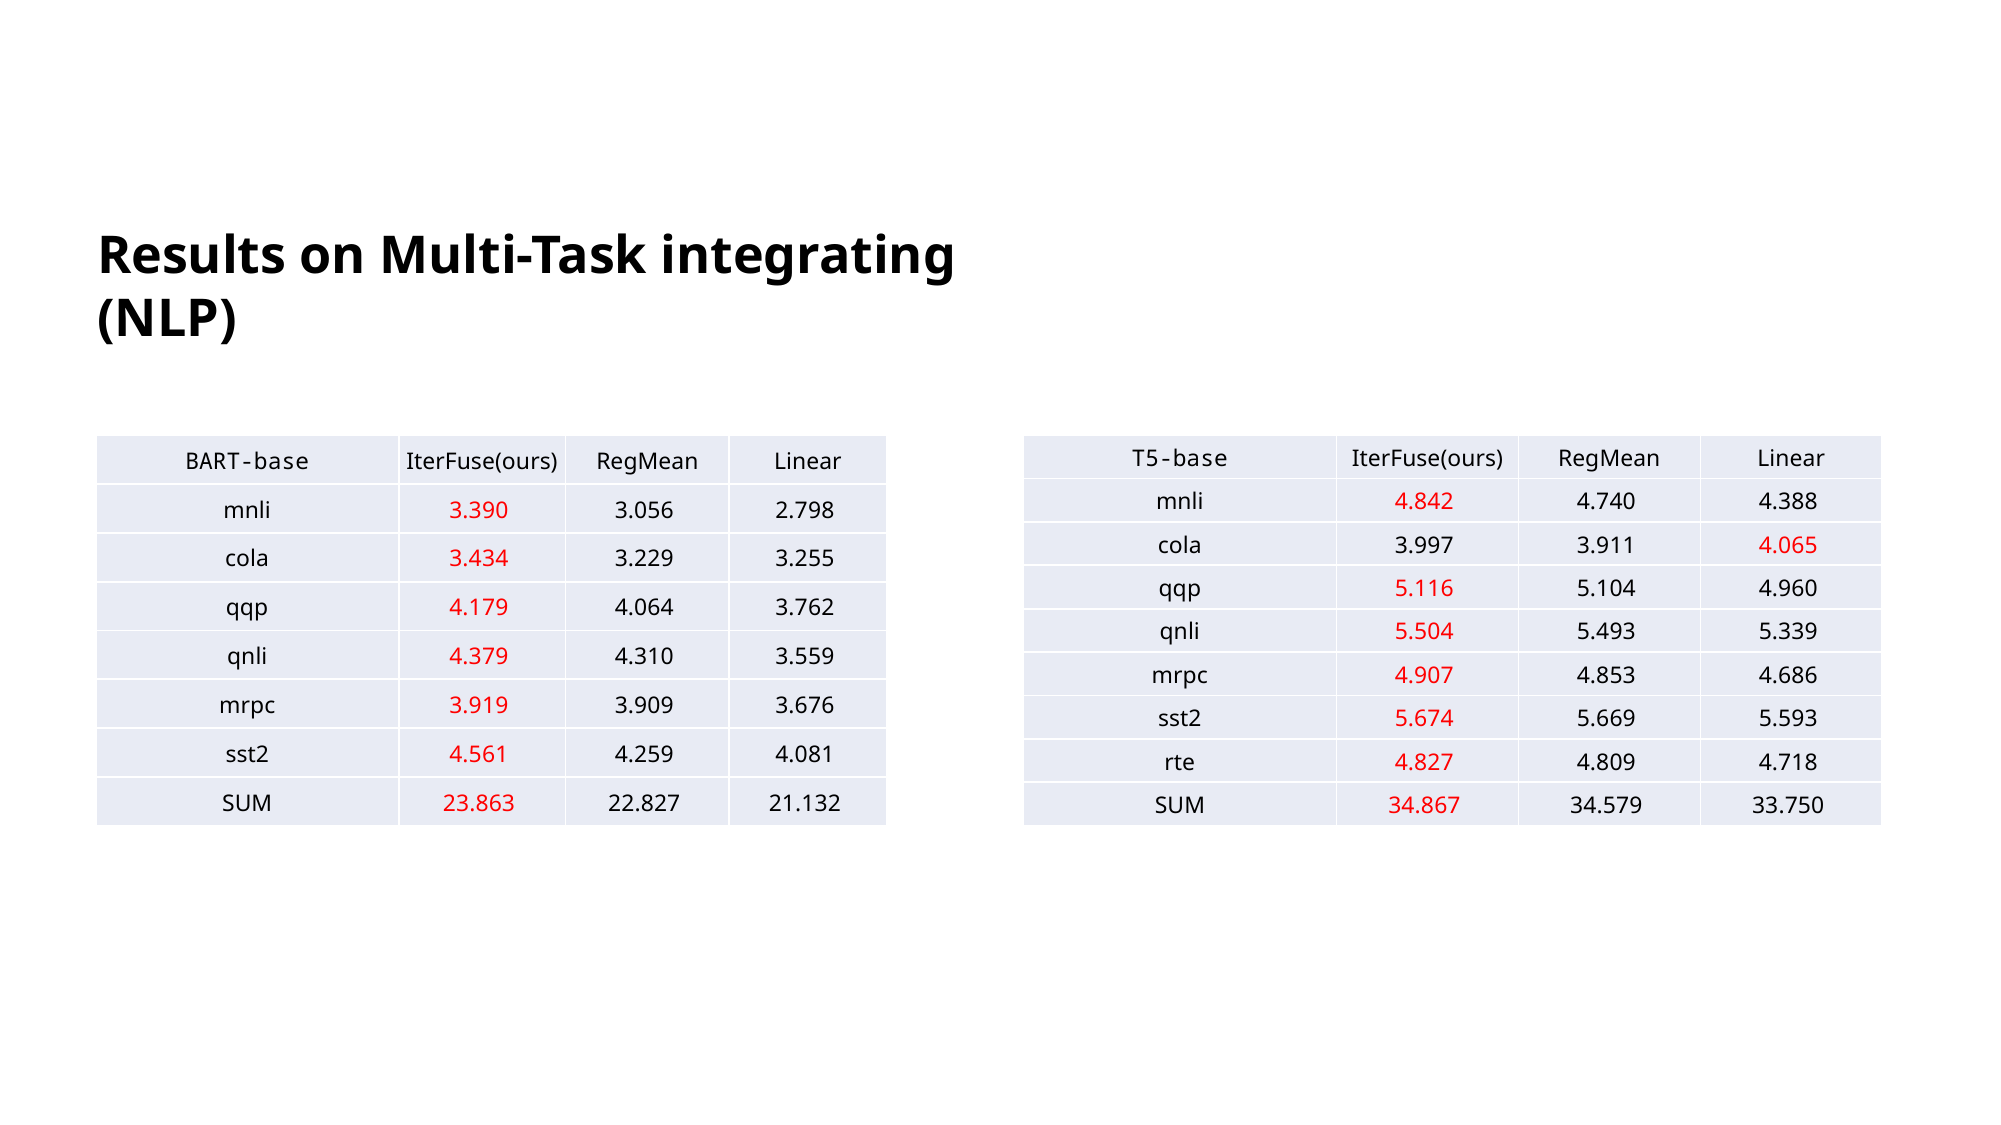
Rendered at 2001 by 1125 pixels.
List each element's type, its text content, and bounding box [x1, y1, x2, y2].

table_cell 5.493 [1519, 610, 1700, 651]
table_header RegMean [1519, 436, 1700, 478]
table_cell cola [97, 534, 398, 581]
table_cell 4.065 [1701, 523, 1881, 564]
table_cell 4.064 [566, 583, 728, 630]
table_cell 3.911 [1519, 523, 1700, 564]
table_cell 22.827 [566, 778, 728, 825]
table_cell 3.997 [1337, 523, 1518, 564]
table_header Linear [730, 436, 886, 483]
table_cell qnli [97, 631, 398, 678]
table_cell 5.339 [1701, 610, 1881, 651]
table_cell 3.255 [730, 534, 886, 581]
table_cell 3.762 [730, 583, 886, 630]
table_cell 23.863 [400, 778, 565, 825]
table_cell 3.056 [566, 485, 728, 532]
table_header IterFuse(ours) [400, 436, 565, 483]
text_box Results on Multi-Task integrating (NLP) [82, 214, 1083, 354]
table_cell 3.229 [566, 534, 728, 581]
table_cell sst2 [97, 729, 398, 776]
table_cell 4.259 [566, 729, 728, 776]
table_cell sst2 [1024, 696, 1336, 738]
table_cell 4.388 [1701, 479, 1881, 521]
table_cell 4.809 [1519, 740, 1700, 781]
table_cell rte [1024, 740, 1336, 781]
table_header RegMean [566, 436, 728, 483]
table_cell 4.718 [1701, 740, 1881, 781]
table_cell 4.310 [566, 631, 728, 678]
table_cell 4.842 [1337, 479, 1518, 521]
table_cell 4.561 [400, 729, 565, 776]
table_cell mnli [1024, 479, 1336, 521]
table_cell 5.116 [1337, 566, 1518, 608]
table_cell 4.686 [1701, 653, 1881, 695]
table_cell 3.559 [730, 631, 886, 678]
table_cell 3.919 [400, 680, 565, 727]
table_header IterFuse(ours) [1337, 436, 1518, 478]
table_cell 21.132 [730, 778, 886, 825]
table_header Linear [1701, 436, 1881, 478]
table_cell 4.827 [1337, 740, 1518, 781]
table_cell SUM [1024, 783, 1336, 825]
table_cell 5.674 [1337, 696, 1518, 738]
table_cell mrpc [97, 680, 398, 727]
table_cell mrpc [1024, 653, 1336, 695]
table_cell 5.669 [1519, 696, 1700, 738]
table_header BART-base [97, 436, 398, 483]
table_cell 4.853 [1519, 653, 1700, 695]
table_cell 3.390 [400, 485, 565, 532]
table_cell qqp [1024, 566, 1336, 608]
table_cell cola [1024, 523, 1336, 564]
table_cell 34.867 [1337, 783, 1518, 825]
table_cell 4.740 [1519, 479, 1700, 521]
table_cell 3.909 [566, 680, 728, 727]
table_cell 33.750 [1701, 783, 1881, 825]
table_cell 4.907 [1337, 653, 1518, 695]
table_header T5-base [1024, 436, 1336, 478]
table_cell 5.504 [1337, 610, 1518, 651]
table_cell 4.179 [400, 583, 565, 630]
table_cell mnli [97, 485, 398, 532]
table_cell 2.798 [730, 485, 886, 532]
table_cell 5.593 [1701, 696, 1881, 738]
table_cell 4.379 [400, 631, 565, 678]
table_cell 4.960 [1701, 566, 1881, 608]
table_cell 3.676 [730, 680, 886, 727]
table_cell 34.579 [1519, 783, 1700, 825]
table_cell 3.434 [400, 534, 565, 581]
table_cell SUM [97, 778, 398, 825]
table_cell 4.081 [730, 729, 886, 776]
table_cell qqp [97, 583, 398, 630]
table_cell 5.104 [1519, 566, 1700, 608]
table_cell qnli [1024, 610, 1336, 651]
